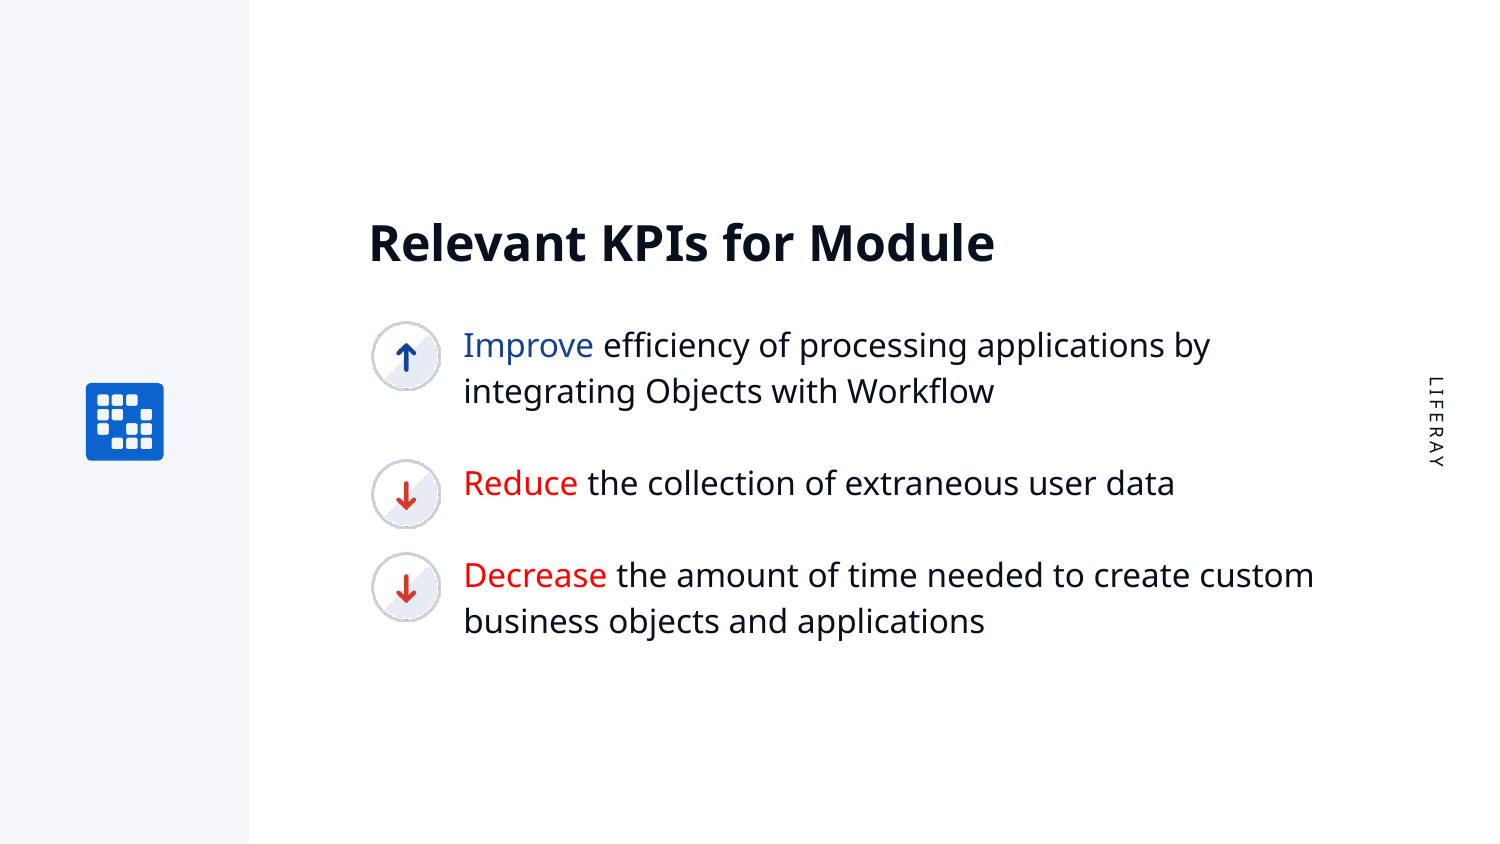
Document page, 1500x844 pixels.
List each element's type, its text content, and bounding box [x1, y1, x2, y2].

picture [370, 552, 441, 622]
picture [370, 321, 441, 391]
subtitle Improve efficiency of processing applications by integrating Objects with Workflow Reduce the collection of extraneous user data Decrease the amount of time needed to create custom business objects and applications [463, 303, 1328, 651]
picture [370, 459, 441, 529]
text_box Relevant KPIs for Module [368, 196, 1350, 284]
